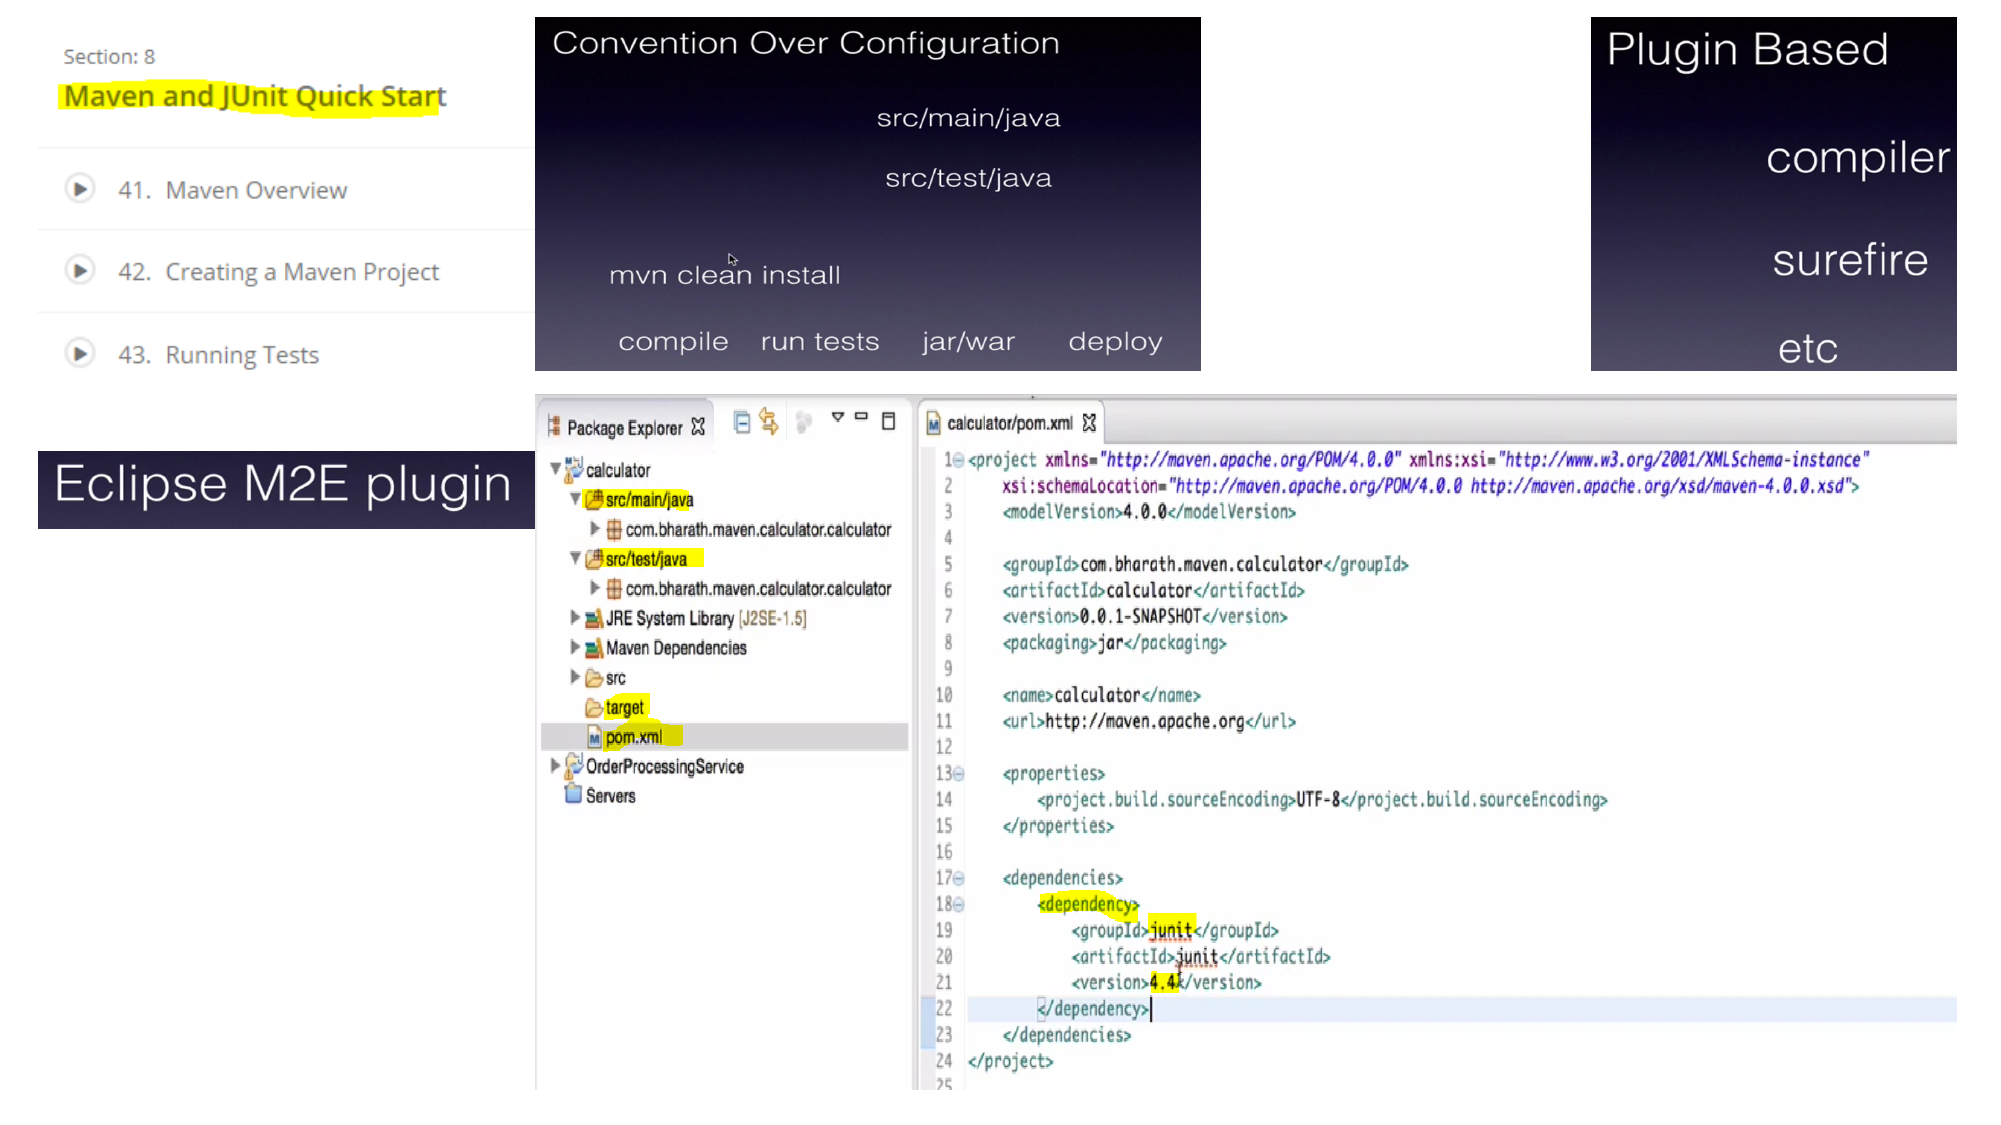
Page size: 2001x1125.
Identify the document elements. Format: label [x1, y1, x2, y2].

picture [1591, 17, 1957, 371]
picture [38, 394, 1957, 1090]
picture [38, 17, 1201, 384]
